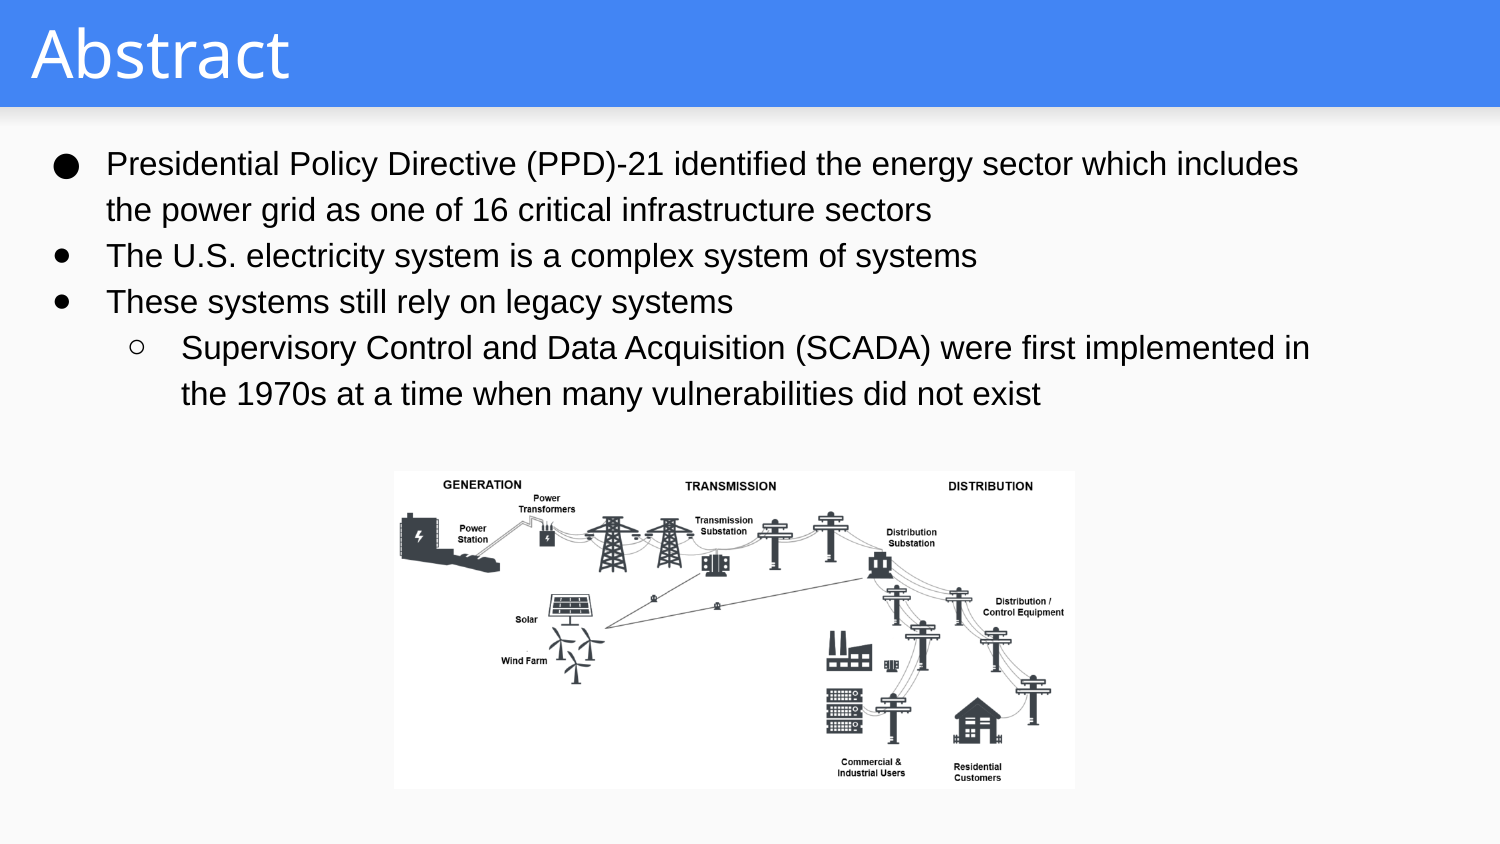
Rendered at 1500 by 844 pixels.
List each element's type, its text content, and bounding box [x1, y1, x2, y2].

title Abstract [16, 2, 1464, 102]
picture [394, 471, 1075, 789]
list Presidential Policy Directive (PPD)-21 identified the energy sector which includes the power grid as one of 16 critical infrastructure sectors The U.S. electricity system is a complex system of systems These systems still rely on legacy systems Supervisory Control and Data Acquisition (SCADA) were first implemented in the 1970s at a time when many vulnerabilities did not exist [16, 121, 1365, 638]
